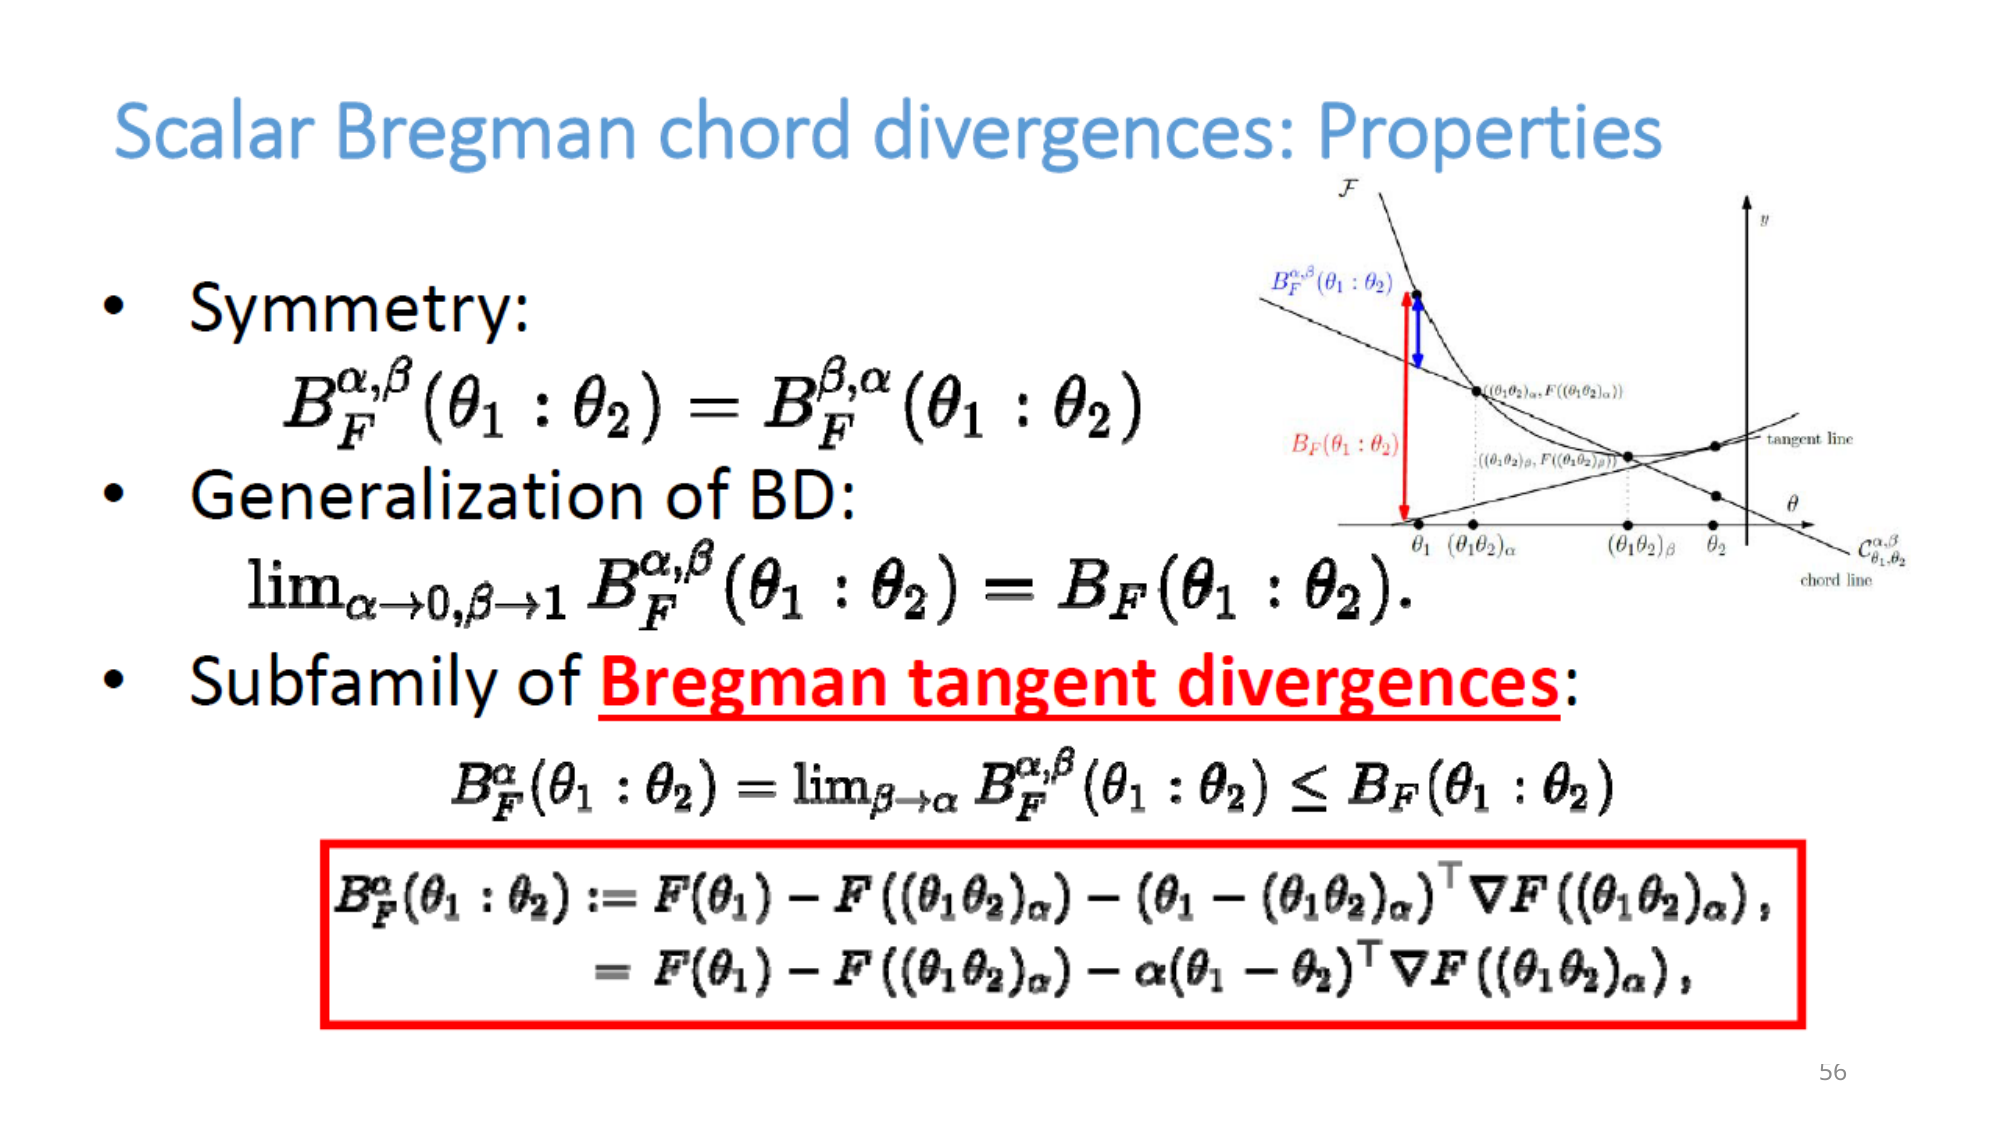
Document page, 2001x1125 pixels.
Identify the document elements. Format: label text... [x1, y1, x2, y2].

picture [74, 61, 1925, 1064]
slide_number 56 [1412, 1064, 1863, 1103]
